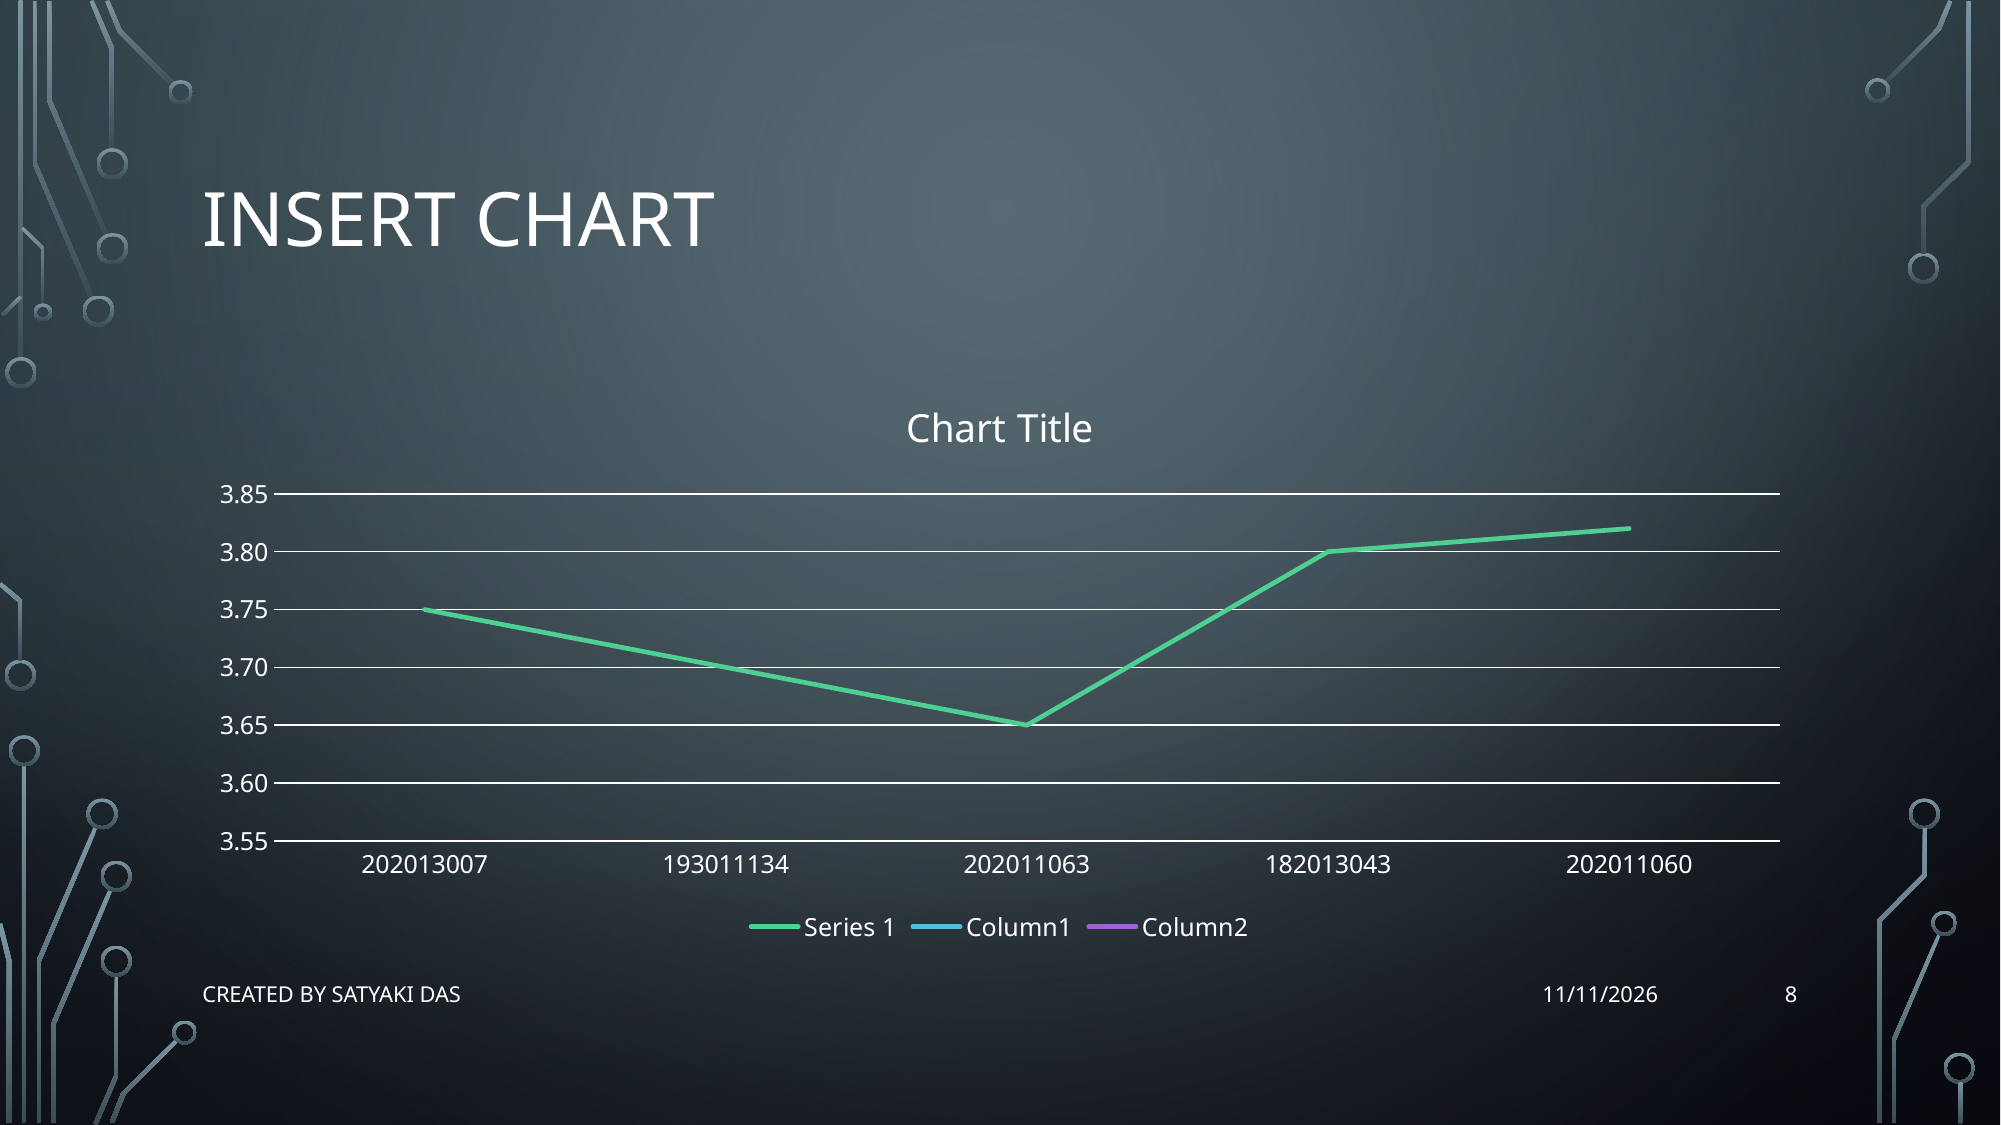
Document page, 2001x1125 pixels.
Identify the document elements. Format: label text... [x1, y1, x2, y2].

footer Created by Satyaki Das [187, 965, 1211, 1025]
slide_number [1223, 965, 1674, 1025]
chart [186, 368, 1813, 951]
title INSERT CHART [187, 101, 1813, 344]
slide_number 8 [1685, 965, 1813, 1025]
